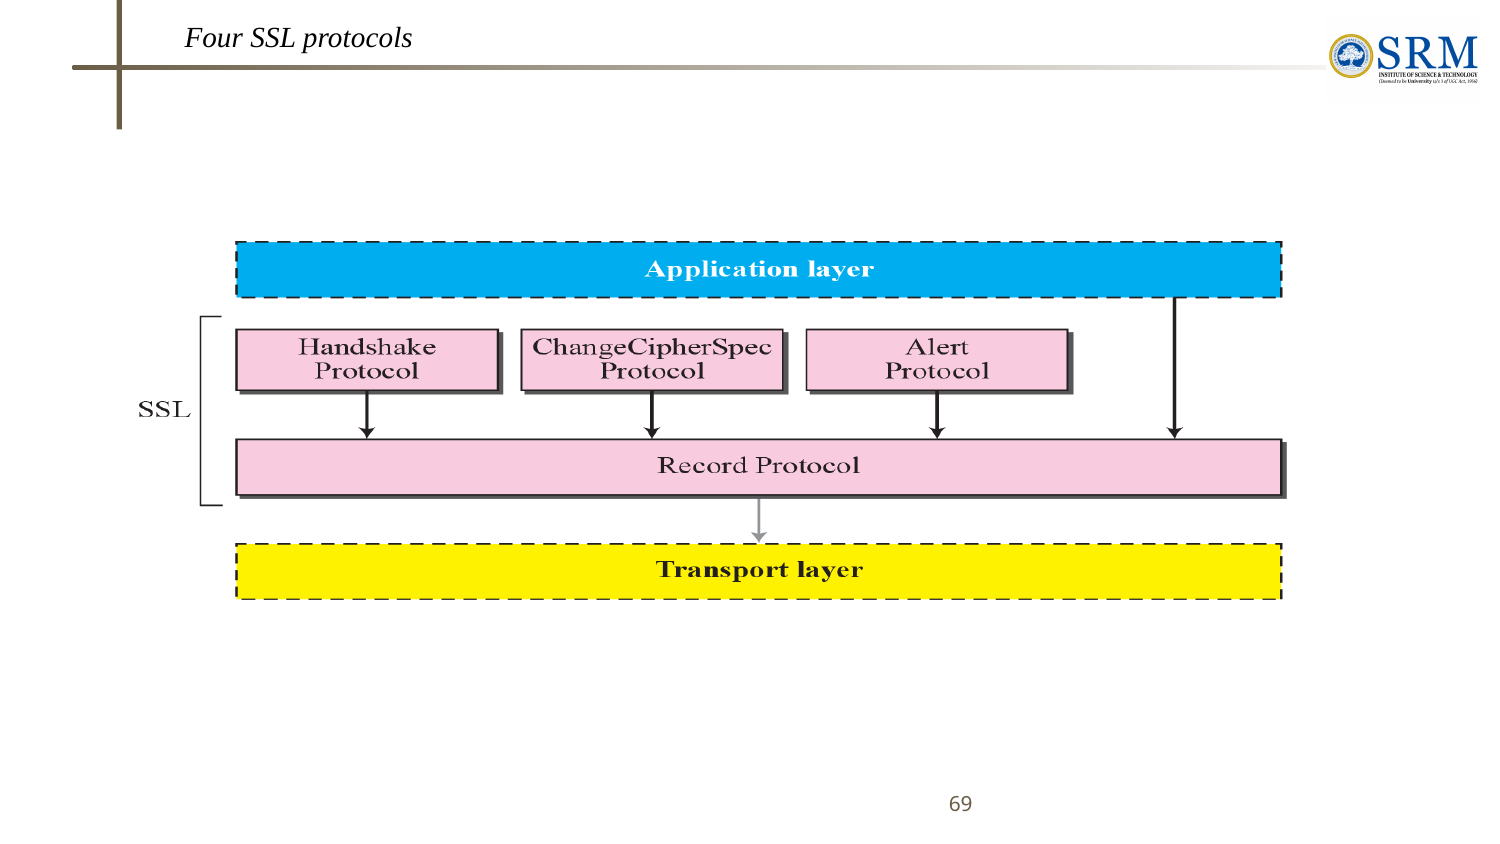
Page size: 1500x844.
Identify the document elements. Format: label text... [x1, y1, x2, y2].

slide_number 69 [512, 782, 988, 827]
text_box [116, 0, 122, 65]
text_box [72, 65, 1321, 70]
text_box Four SSL protocols [162, 11, 1100, 61]
picture [1326, 16, 1481, 103]
text_box [116, 70, 122, 130]
picture [137, 241, 1287, 601]
